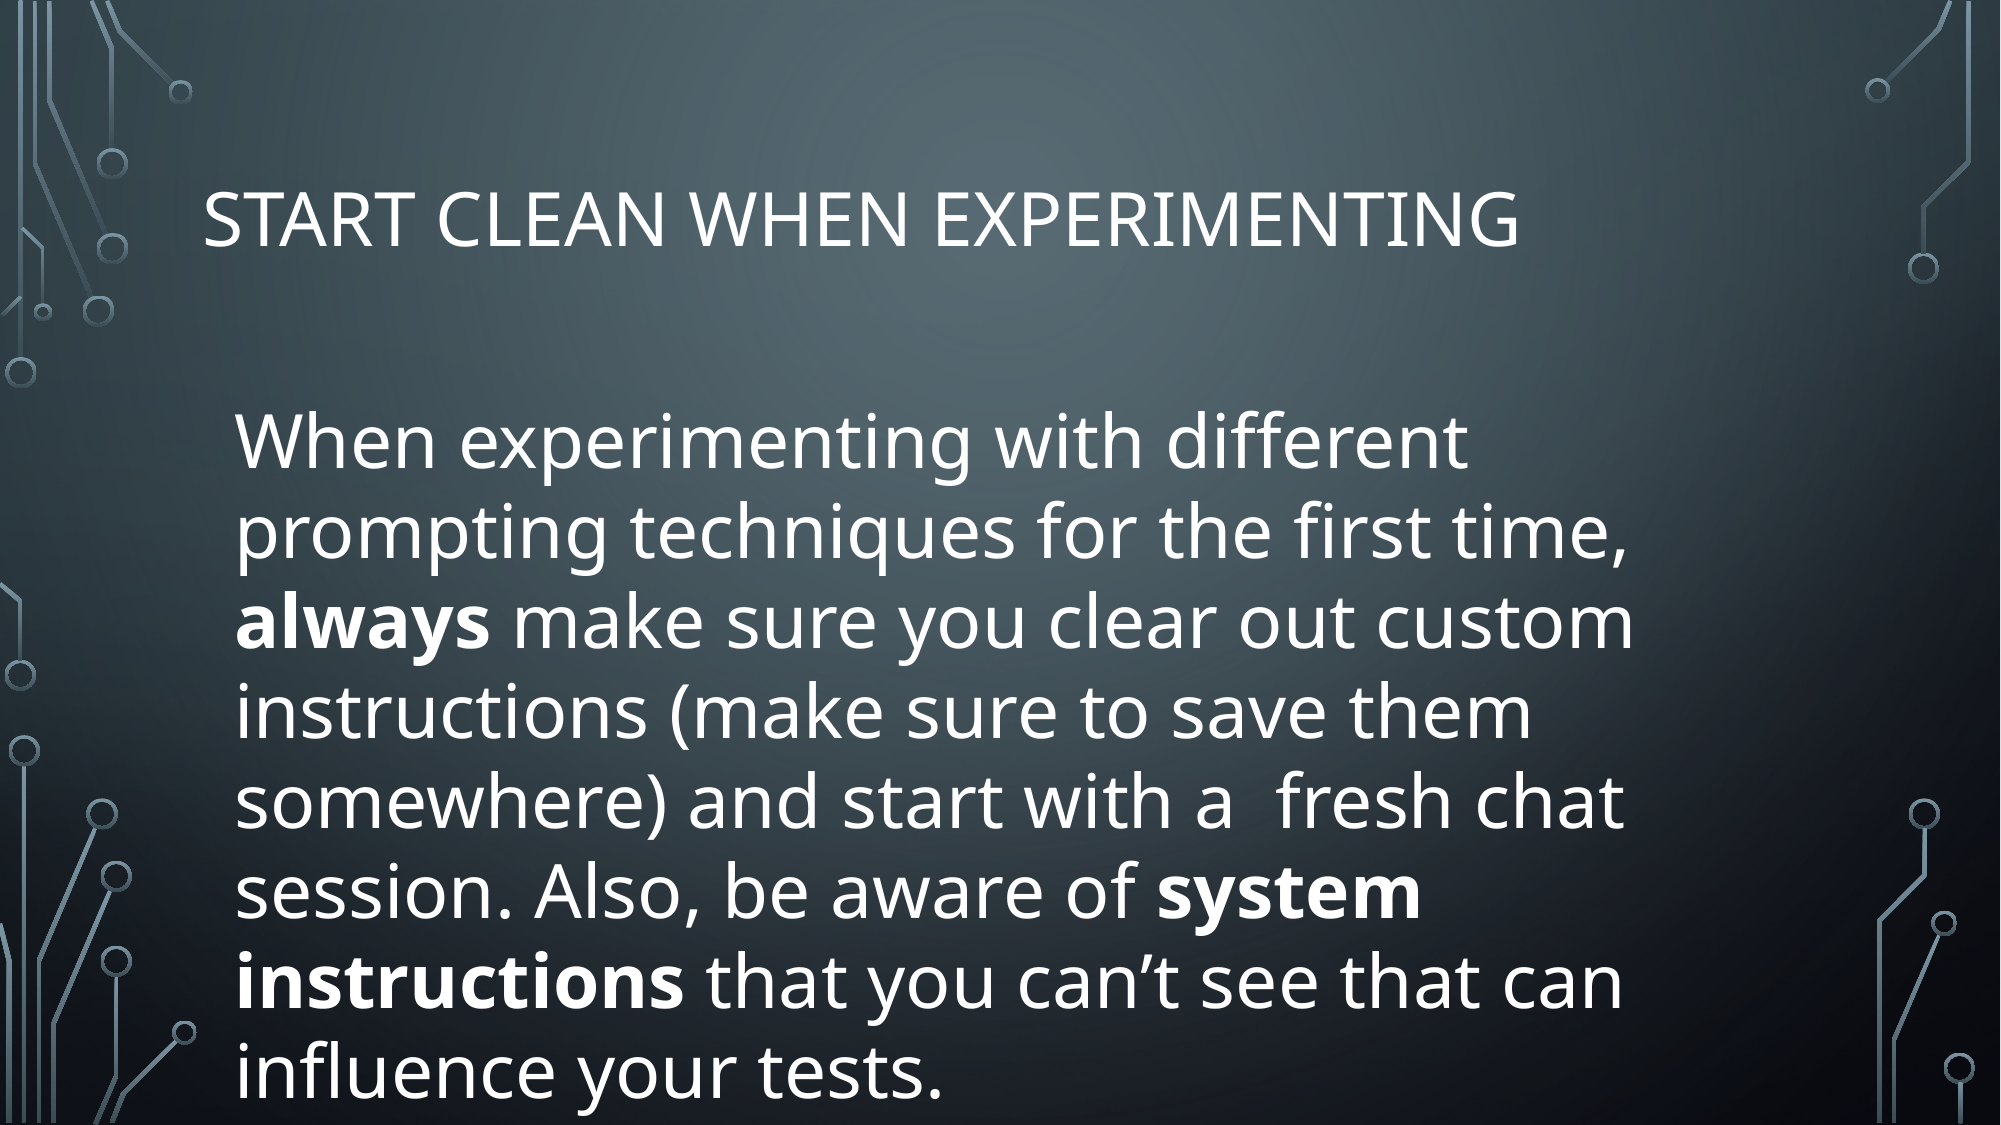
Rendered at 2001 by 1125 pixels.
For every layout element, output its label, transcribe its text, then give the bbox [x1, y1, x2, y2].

text_box When experimenting with different prompting techniques for the first time, always make sure you clear out custom instructions (make sure to save them somewhere) and start with a fresh chat session. Also, be aware of system instructions that you can’t see that can influence your tests. [219, 386, 1672, 1121]
title start clean when experimenting [187, 101, 1813, 344]
